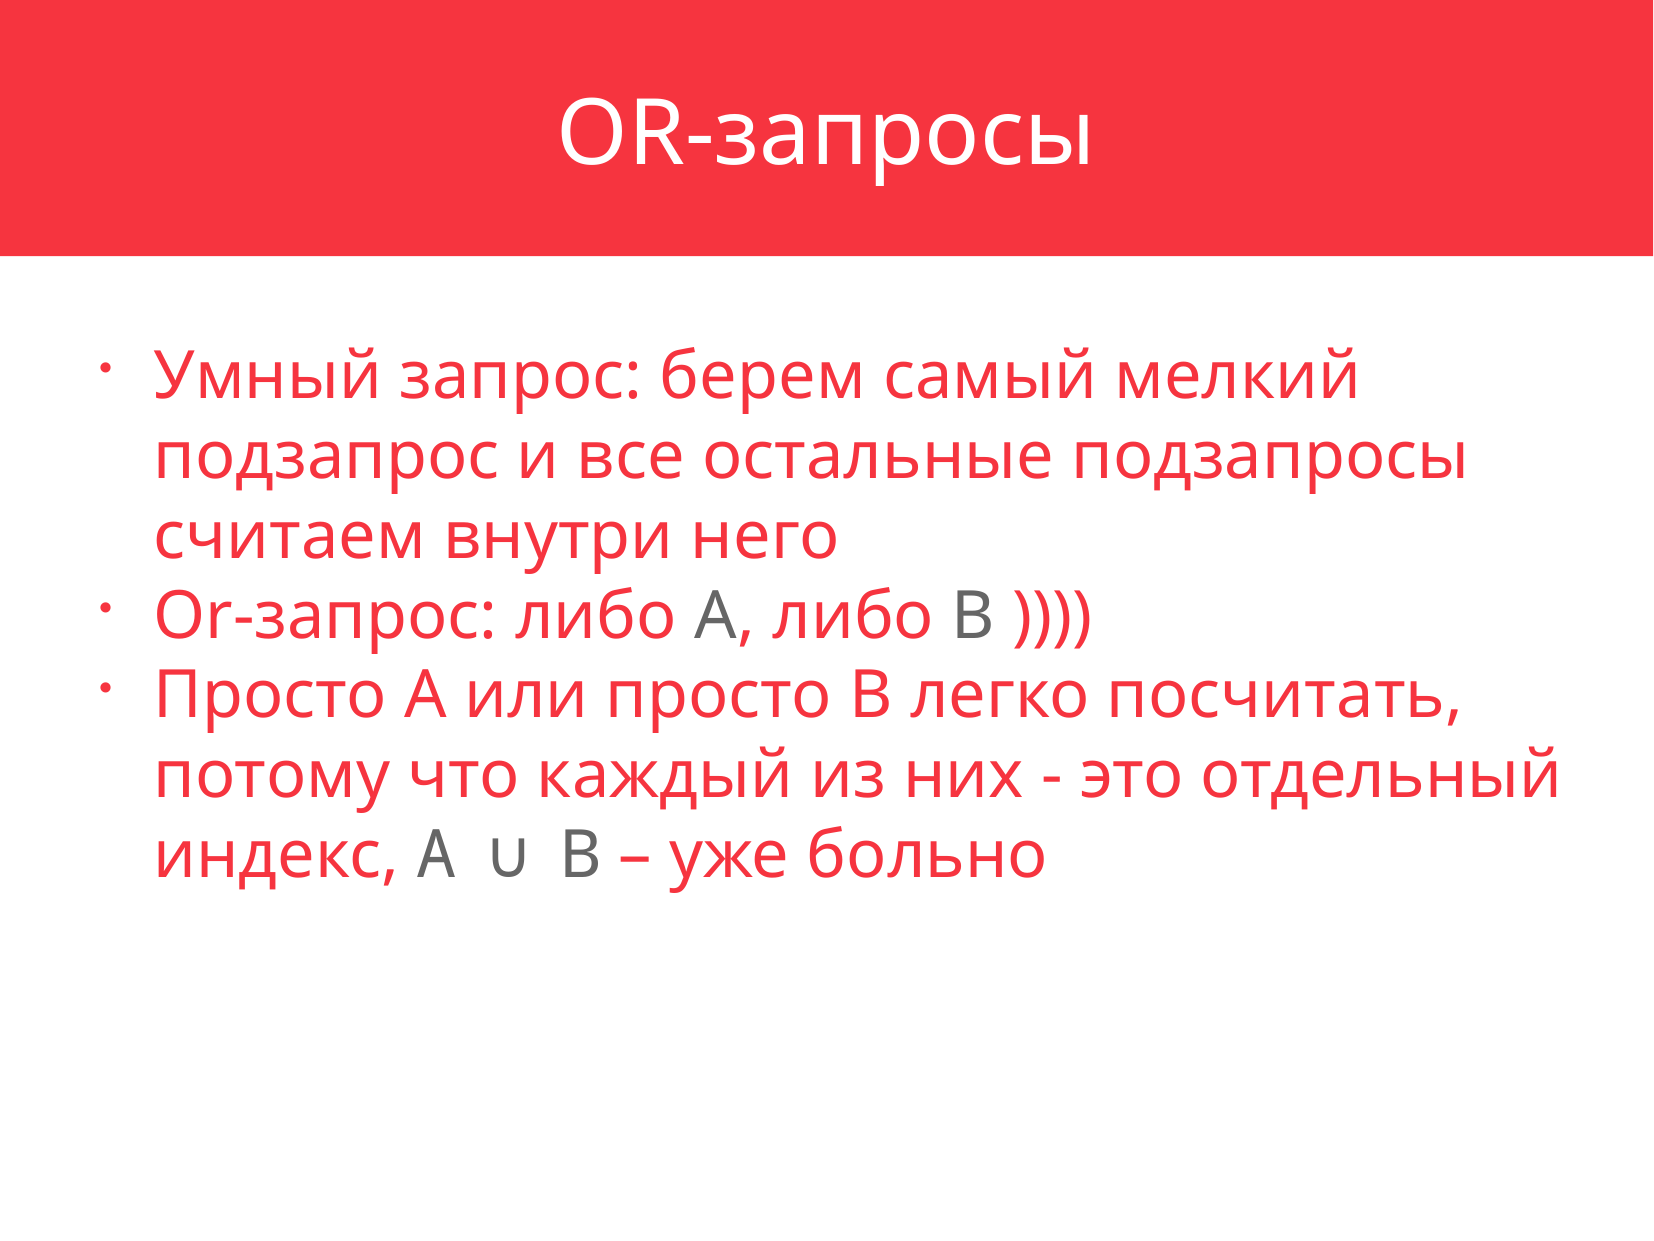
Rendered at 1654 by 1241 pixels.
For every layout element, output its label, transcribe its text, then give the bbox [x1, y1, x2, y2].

text_box OR-запросы [0, 0, 1654, 257]
text_box Умный запрос: берем самый мелкий подзапрос и все остальные подзапросы считаем внутри него Or-запрос: либо A, либо B )))) Просто A или просто B легко посчитать, потому что каждый из них - это отдельный индекс, А ∪ B – уже больно [82, 331, 1571, 1051]
